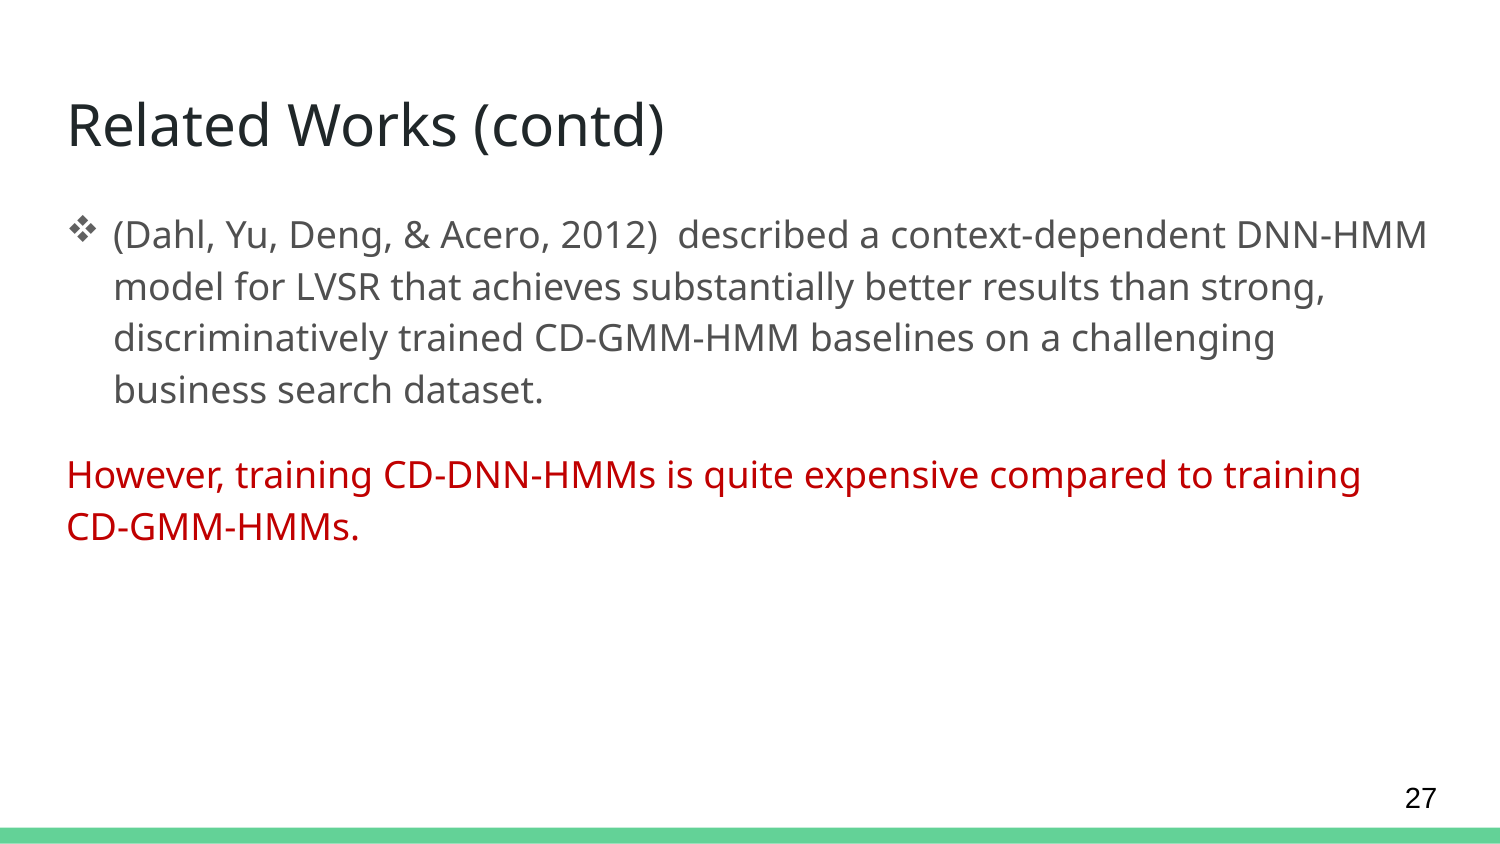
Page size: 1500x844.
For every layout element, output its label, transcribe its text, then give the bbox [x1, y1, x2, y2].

list (Dahl, Yu, Deng, & Acero, 2012) described a context-dependent DNN-HMM model for LVSR that achieves substantially better results than strong, discriminatively trained CD-GMM-HMM baselines on a challenging business search dataset. However, training CD-DNN-HMMs is quite expensive compared to training CD-GMM-HMMs. [51, 189, 1449, 750]
title Related Works (contd) [51, 72, 1449, 167]
slide_number 27 [1389, 764, 1480, 830]
